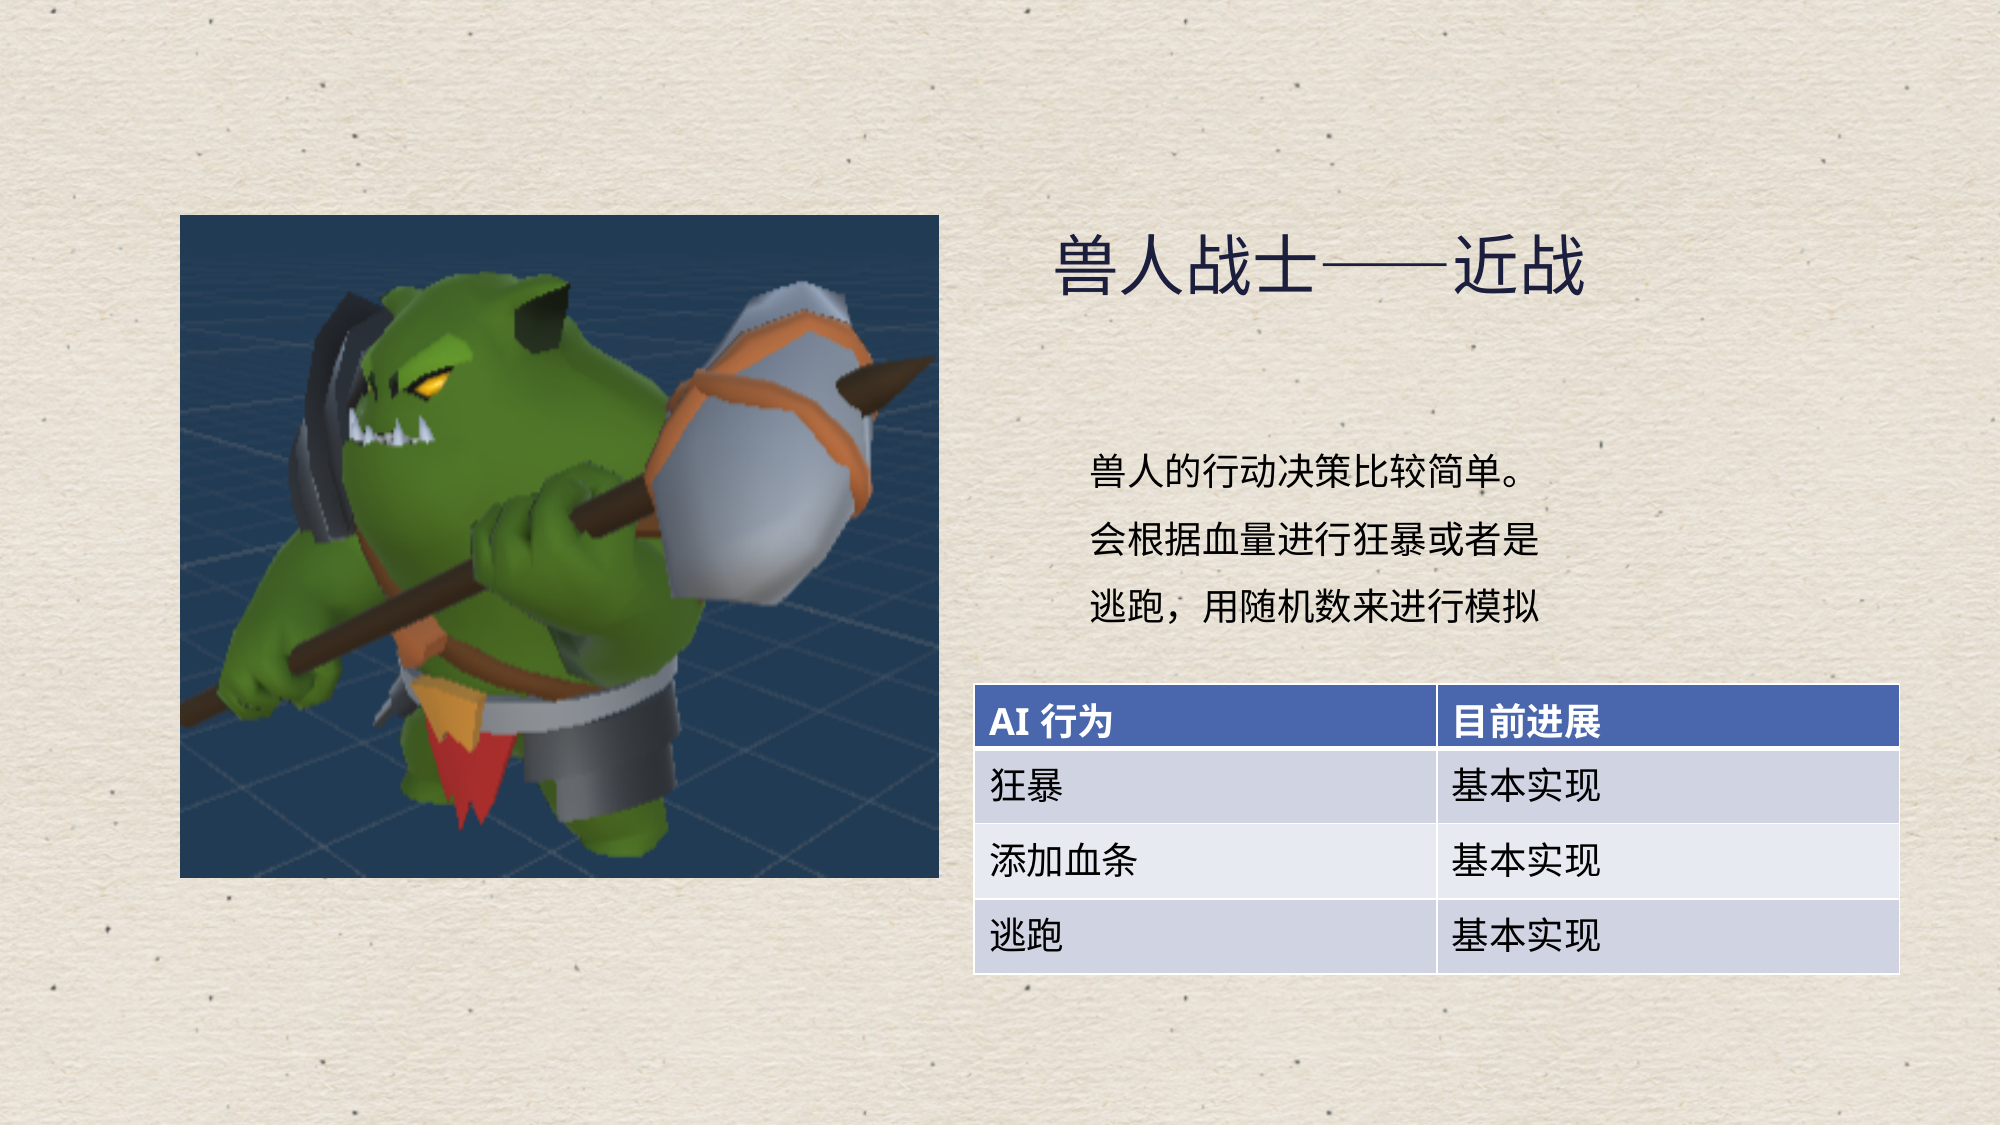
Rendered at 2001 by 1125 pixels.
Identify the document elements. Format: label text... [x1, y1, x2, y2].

table_cell 基本实现 [1438, 751, 1899, 823]
table_cell 添加血条 [975, 824, 1436, 898]
table_header 目前进展 [1438, 685, 1899, 746]
table_cell 狂暴 [975, 751, 1436, 823]
table_header AI行为 [975, 685, 1436, 746]
table_cell 逃跑 [975, 900, 1436, 973]
table_cell 基本实现 [1438, 900, 1899, 973]
table_cell 基本实现 [1438, 824, 1899, 898]
picture [0, 0, 2000, 1125]
text_box 兽人的行动决策比较简单。 会根据血量进行狂暴或者是逃跑，用随机数来进行模拟 [1075, 418, 1590, 636]
text_box 兽人战士——近战 [1036, 216, 1601, 311]
